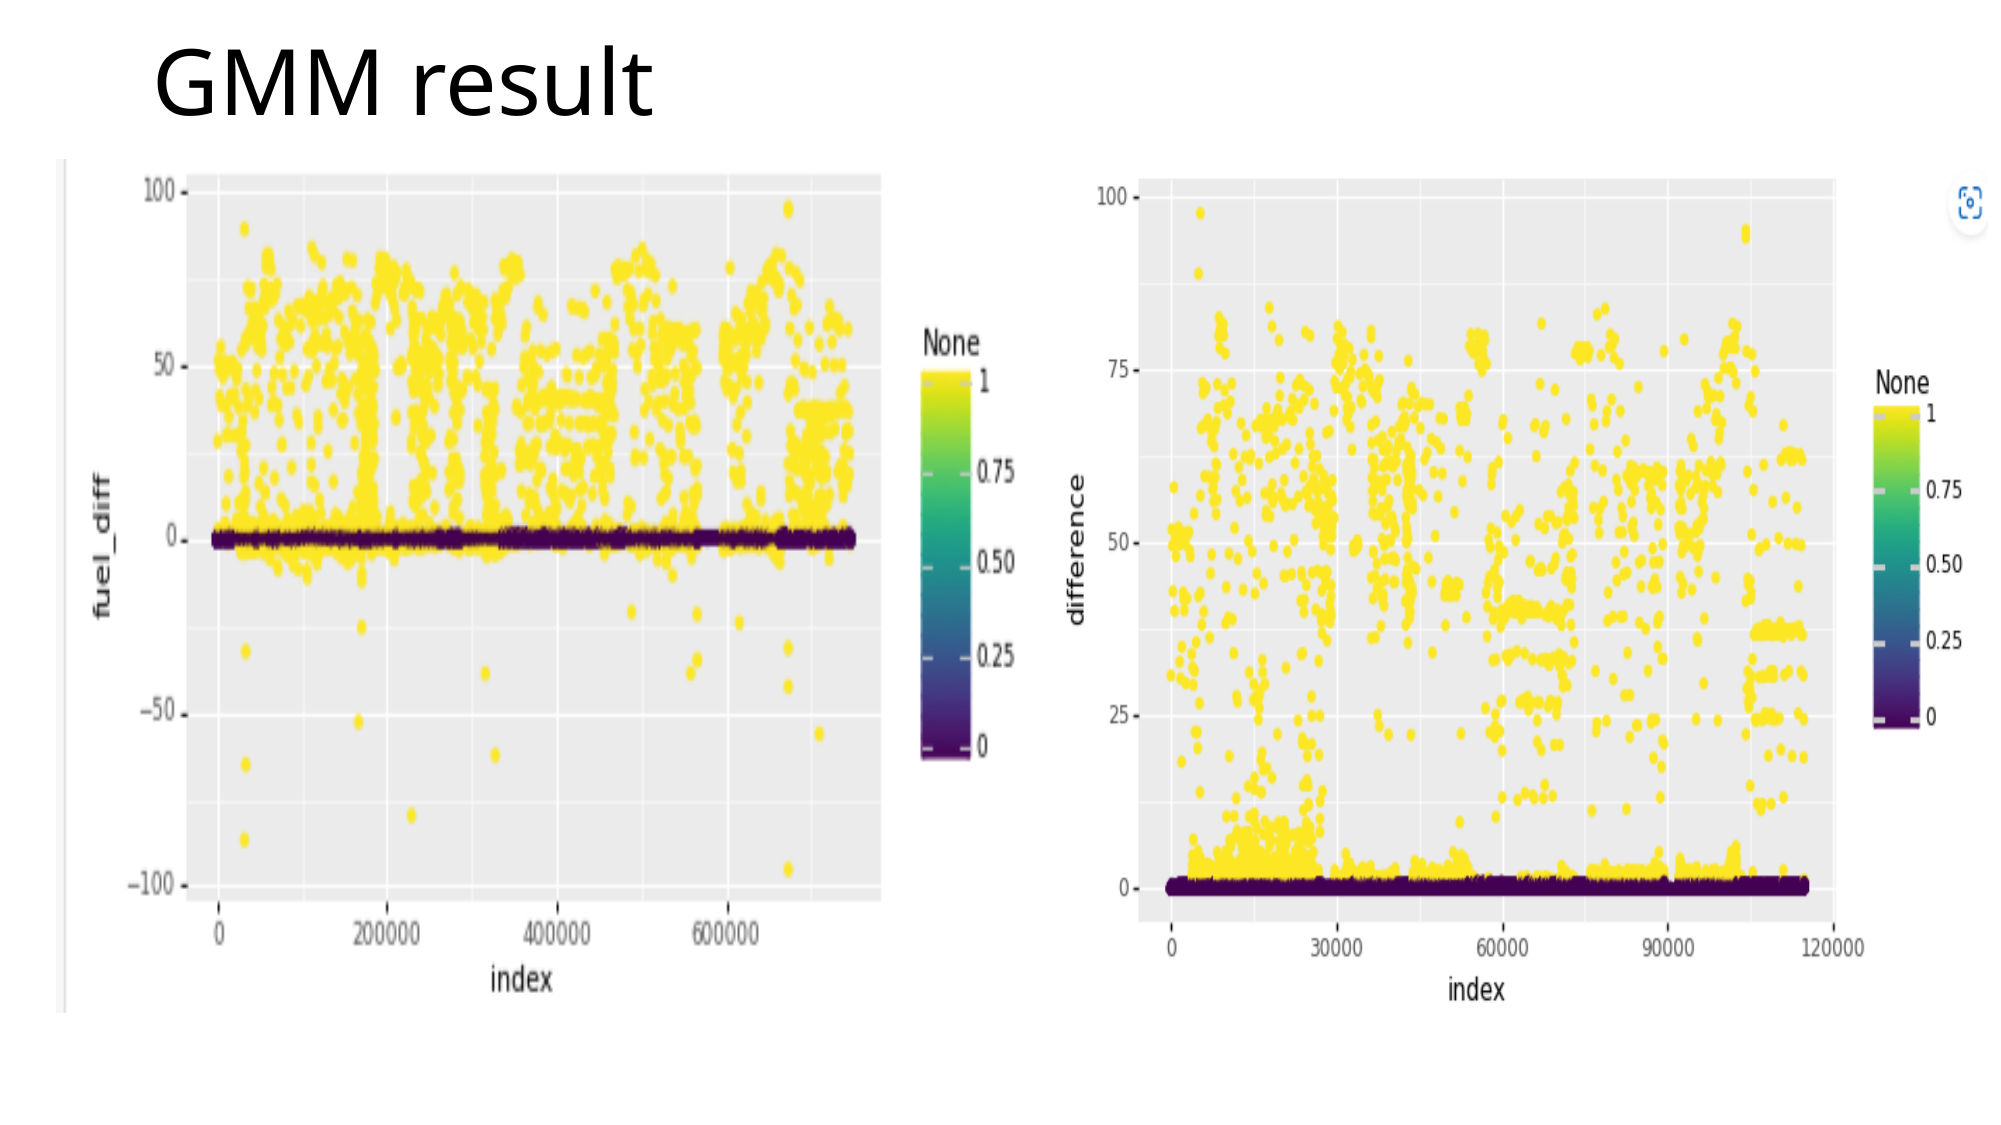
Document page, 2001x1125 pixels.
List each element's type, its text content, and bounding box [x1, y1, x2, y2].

title GMM result [137, 0, 1863, 159]
picture [56, 159, 1988, 1013]
